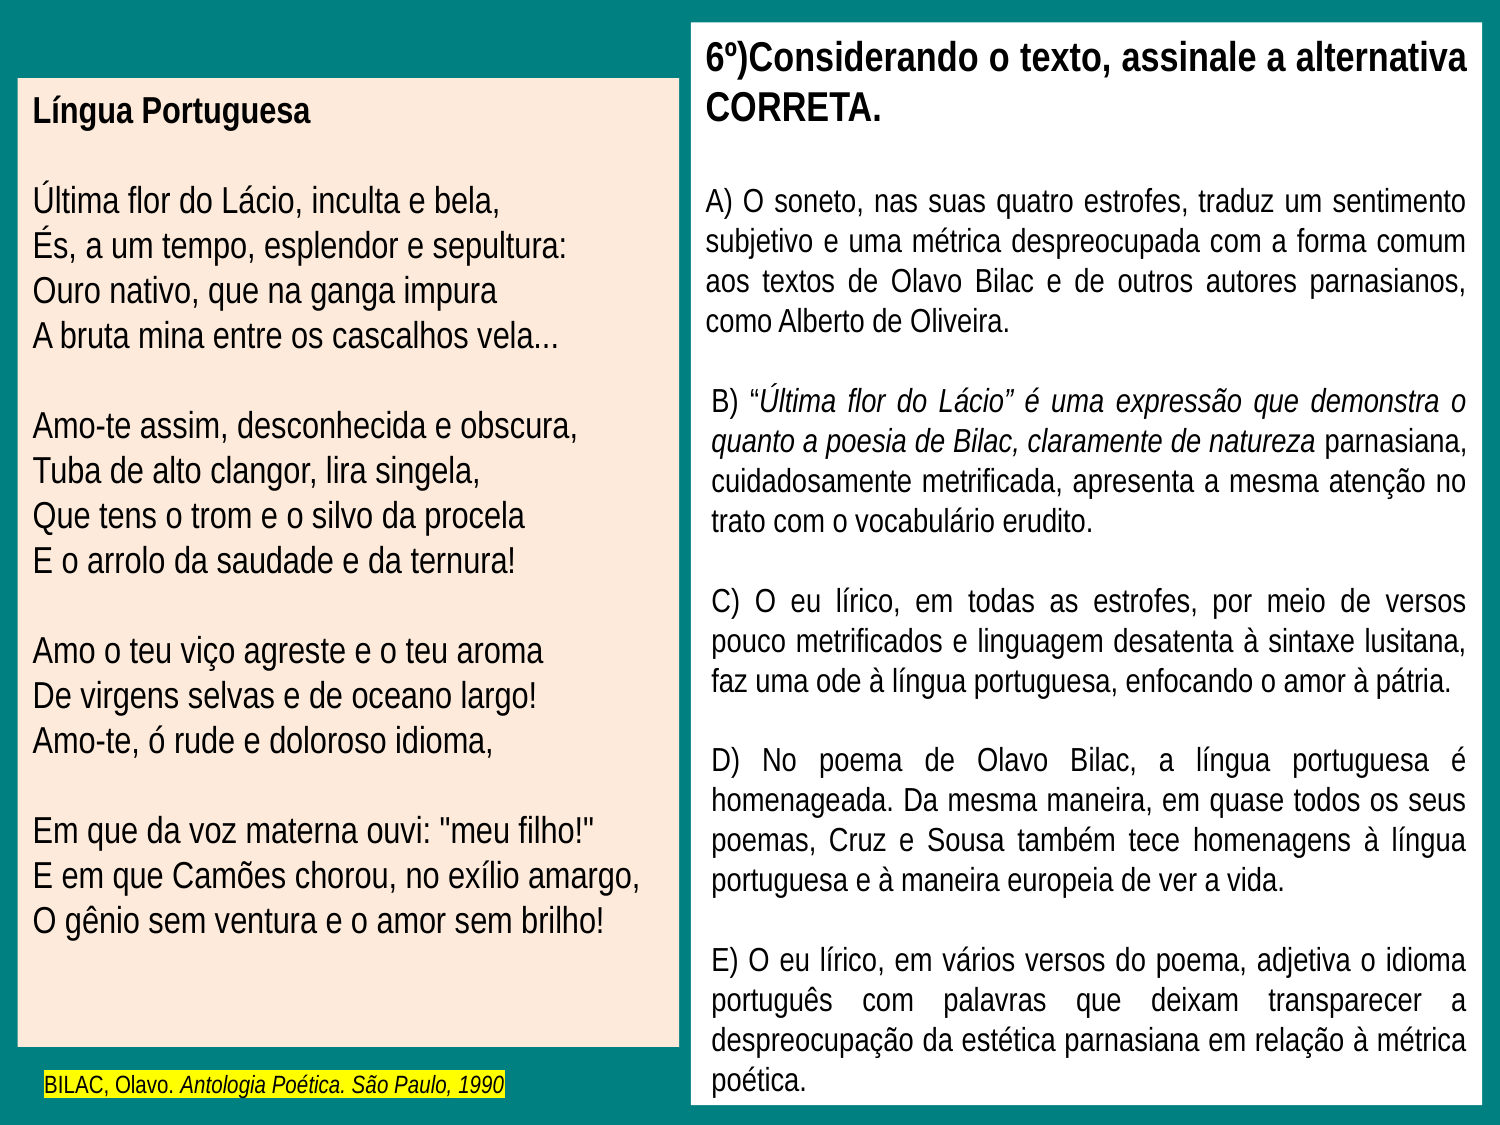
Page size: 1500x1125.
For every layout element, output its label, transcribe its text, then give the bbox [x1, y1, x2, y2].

text_box 6º)Considerando o texto, assinale a alternativa CORRETA. A) O soneto, nas suas quatro estrofes, traduz um sentimento subjetivo e uma métrica despreocupada com a forma comum aos textos de Olavo Bilac e de outros autores parnasianos, como Alberto de Oliveira. B) “Última flor do Lácio” é uma expressão que demonstra o quanto a poesia de Bilac, claramente de natureza parnasiana, cuidadosamente metrificada, apresenta a mesma atenção no trato com o vocabulário erudito. C) O eu lírico, em todas as estrofes, por meio de versos pouco metrificados e linguagem desatenta à sintaxe lusitana, faz uma ode à língua portuguesa, enfocando o amor à pátria. D) No poema de Olavo Bilac, a língua portuguesa é homenageada. Da mesma maneira, em quase todos os seus poemas, Cruz e Sousa também tece homenagens à língua portuguesa e à maneira europeia de ver a vida. E) O eu lírico, em vários versos do poema, adjetiva o idioma português com palavras que deixam transparecer a despreocupação da estética parnasiana em relação à métrica poética. [690, 22, 1483, 1106]
list Língua Portuguesa Última flor do Lácio, inculta e bela, És, a um tempo, esplendor e sepultura: Ouro nativo, que na ganga impura A bruta mina entre os cascalhos vela... Amo-te assim, desconhecida e obscura, Tuba de alto clangor, lira singela, Que tens o trom e o silvo da procela E o arrolo da saudade e da ternura! Amo o teu viço agreste e o teu aroma De virgens selvas e de oceano largo! Amo-te, ó rude e doloroso idioma, Em que da voz materna ouvi: "meu filho!" E em que Camões chorou, no exílio amargo, O gênio sem ventura e o amor sem brilho! BILAC, Olavo. Antologia Poética. São Paulo, 1990 [17, 78, 680, 1047]
